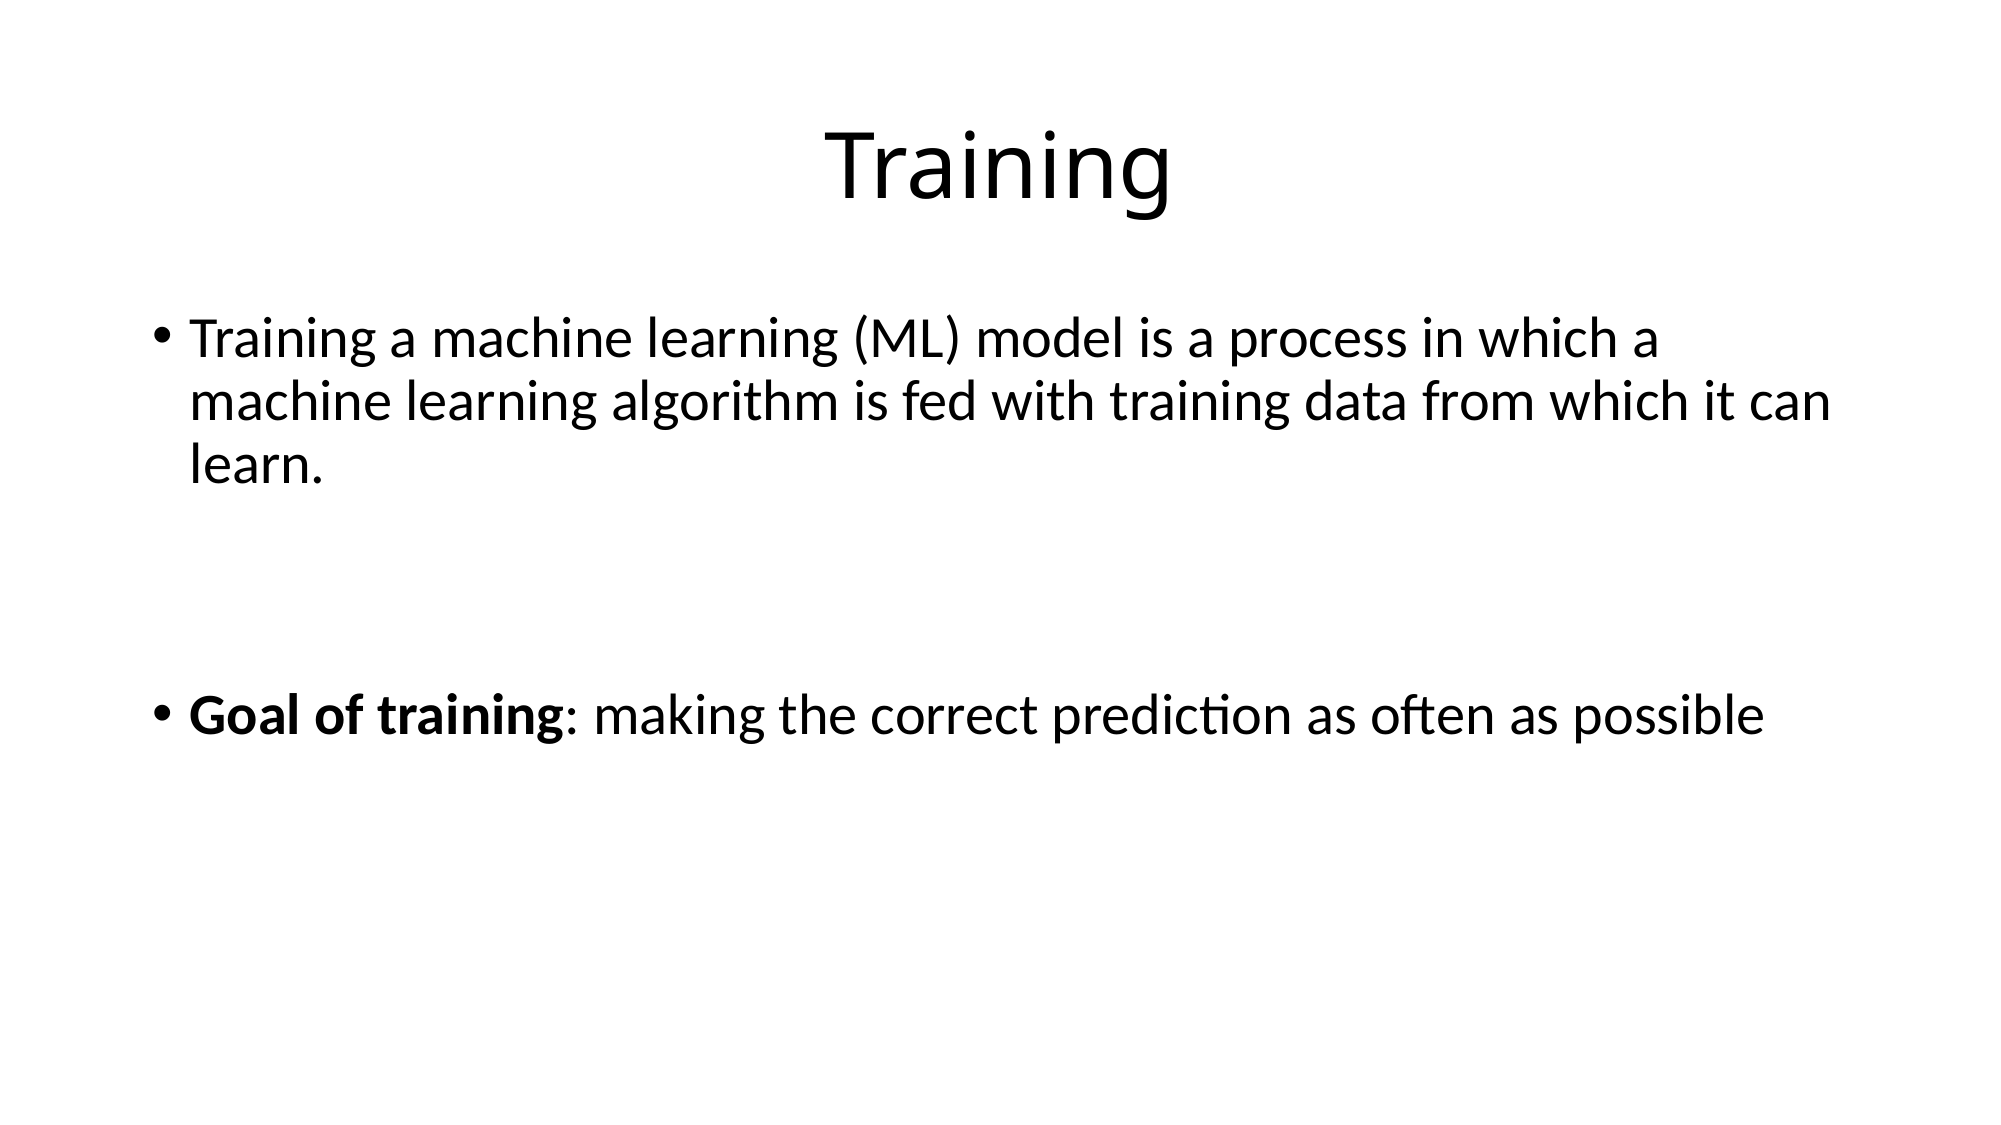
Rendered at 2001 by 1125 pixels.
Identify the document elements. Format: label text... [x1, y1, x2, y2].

title Training [137, 59, 1863, 278]
list Training a machine learning (ML) model is a process in which a machine learning algorithm is fed with training data from which it can learn. Goal of training: making the correct prediction as often as possible [137, 299, 1863, 1014]
